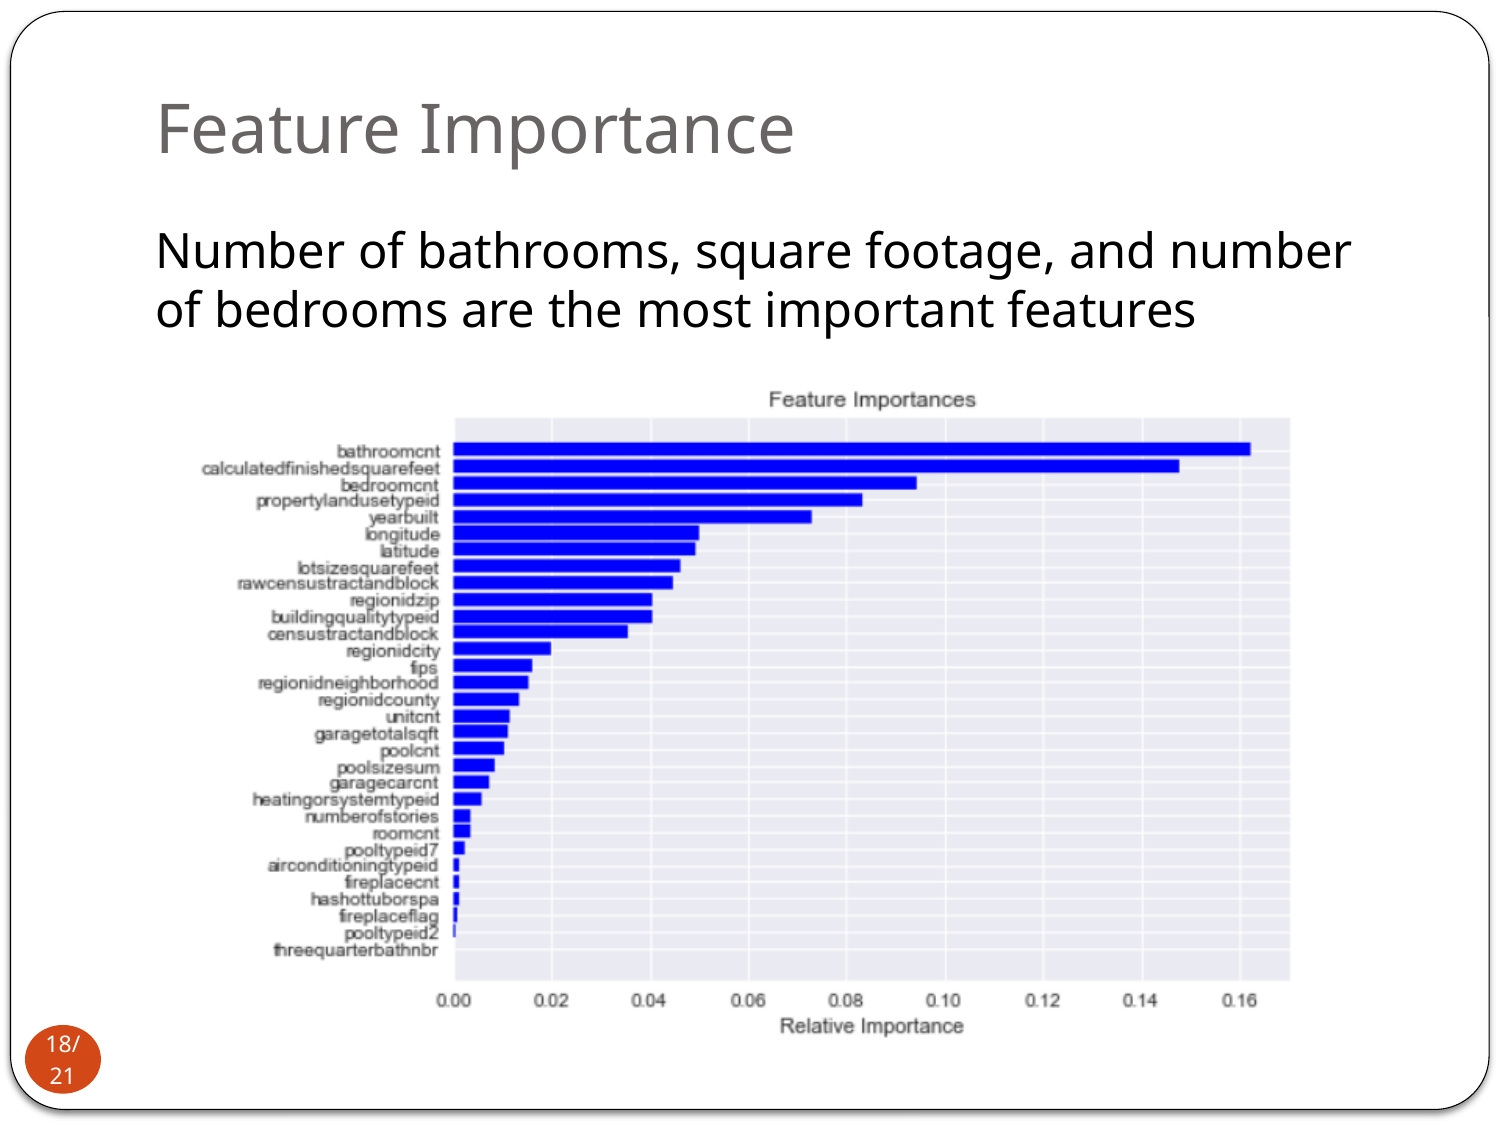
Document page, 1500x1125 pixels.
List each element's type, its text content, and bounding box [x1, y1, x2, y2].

picture [191, 371, 1308, 1055]
title Feature Importance [140, 40, 1416, 183]
slide_number 18/21 [24, 1024, 101, 1094]
list Number of bathrooms, square footage, and number of bedrooms are the most important features [140, 212, 1416, 388]
